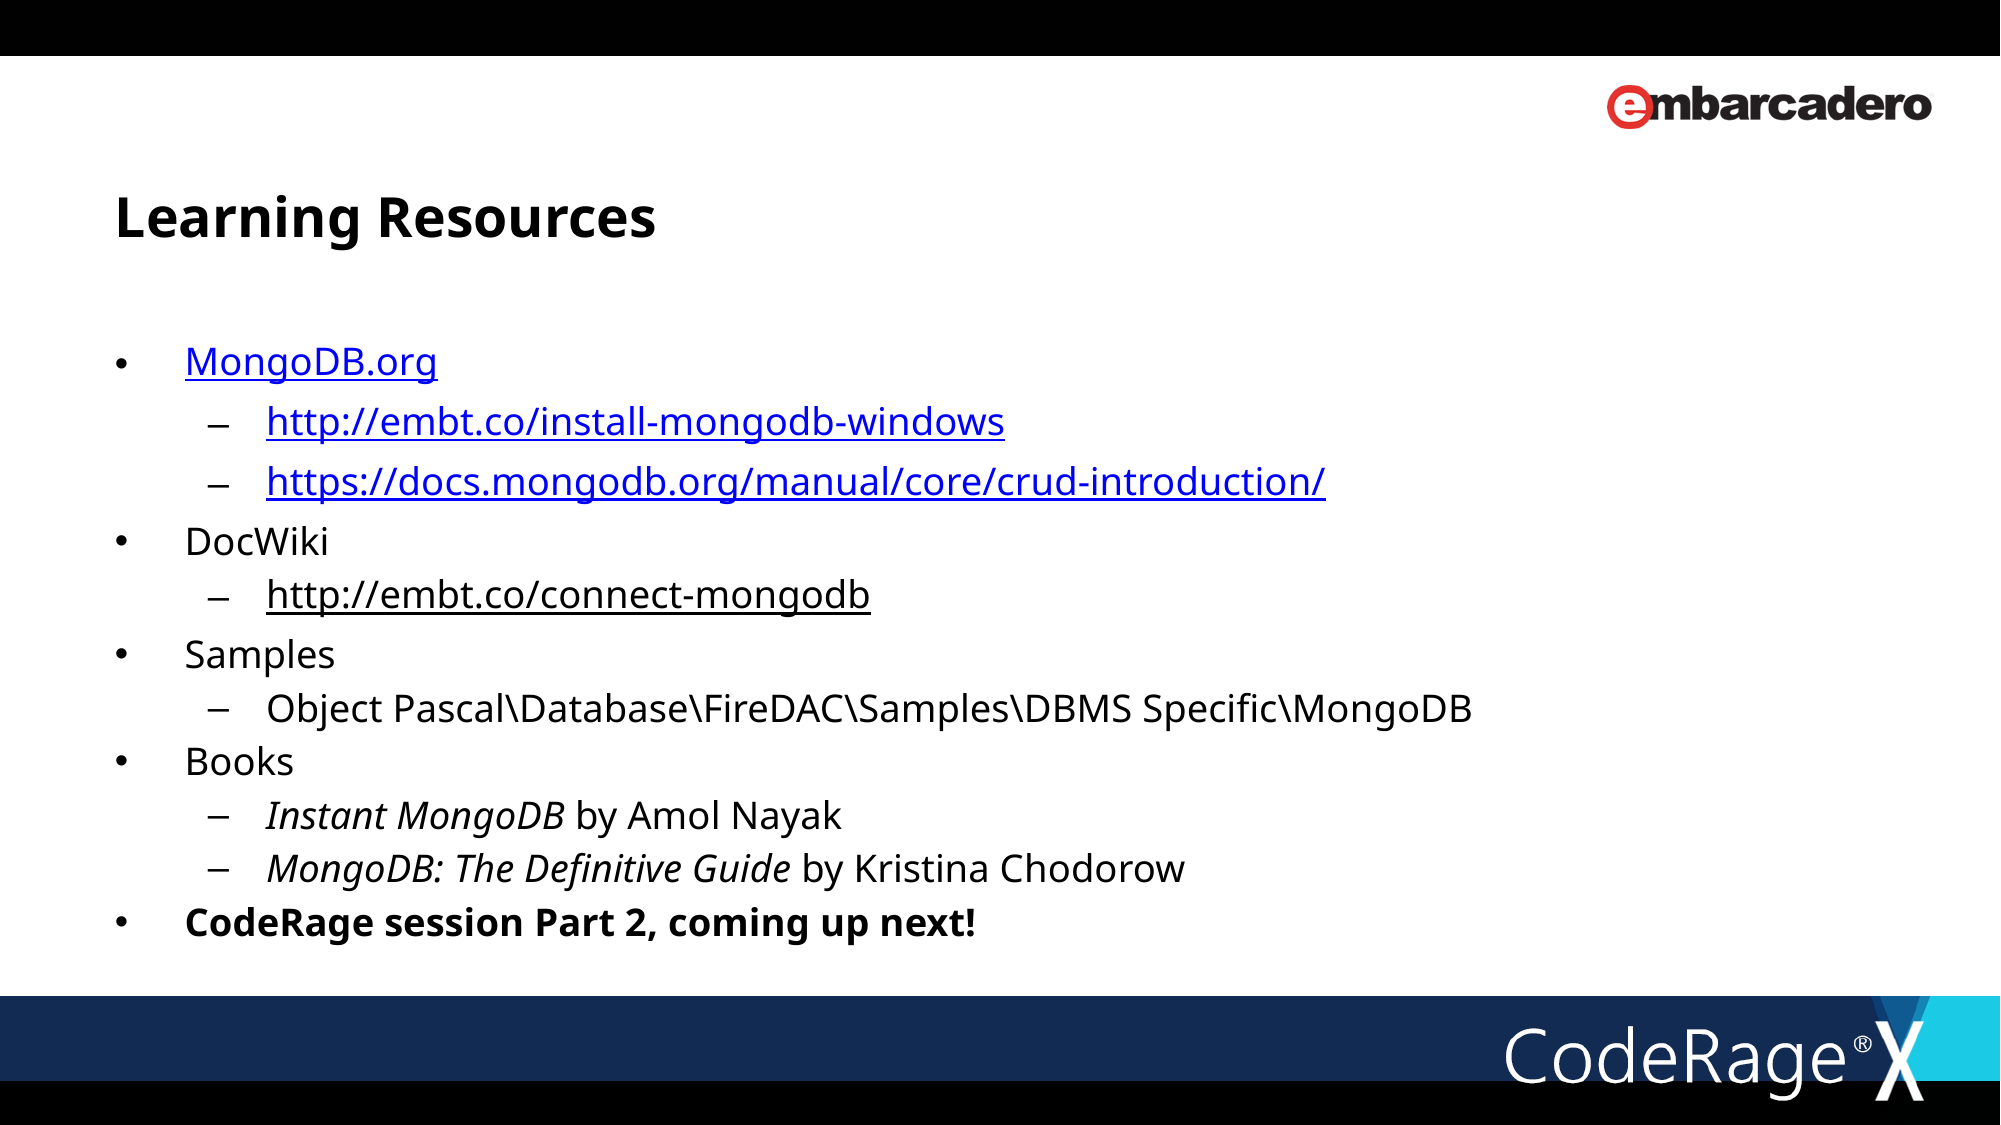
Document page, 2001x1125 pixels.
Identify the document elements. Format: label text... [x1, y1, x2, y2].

picture [0, 0, 2000, 1125]
list MongoDB.org http://embt.co/install-mongodb-windows https://docs.mongodb.org/manual/core/crud-introduction/ DocWiki http://embt.co/connect-mongodb Samples Object Pascal\Database\FireDAC\Samples\DBMS Specific\MongoDB Books Instant MongoDB by Amol Nayak MongoDB: The Definitive Guide by Kristina Chodorow CodeRage session Part 2, coming up next! [99, 329, 1893, 953]
title Learning Resources [99, 121, 1893, 309]
